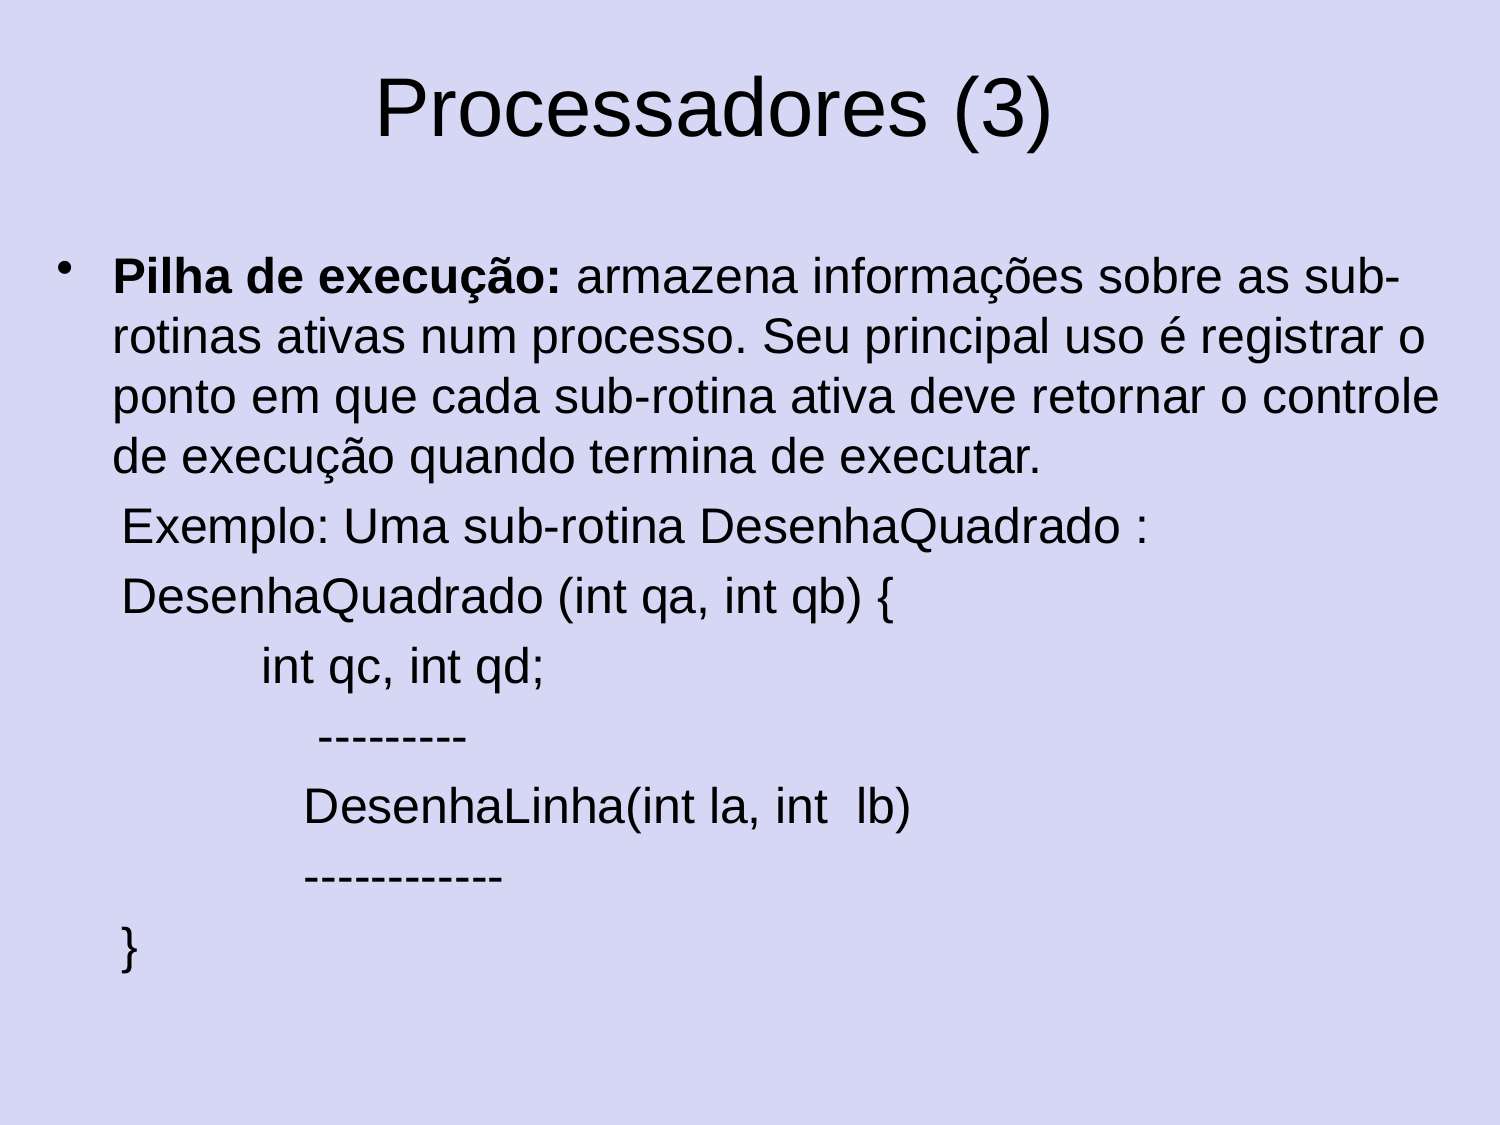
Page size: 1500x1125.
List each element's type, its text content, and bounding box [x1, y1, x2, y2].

title Processadores (3) [88, 30, 1364, 175]
list Pilha de execução: armazena informações sobre as sub-rotinas ativas num processo. Seu principal uso é registrar o ponto em que cada sub-rotina ativa deve retornar o controle de execução quando termina de executar. Exemplo: Uma sub-rotina DesenhaQuadrado : DesenhaQuadrado (int qa, int qb) { int qc, int qd; --------- DesenhaLinha(int la, int lb) ------------ } [41, 236, 1500, 1125]
